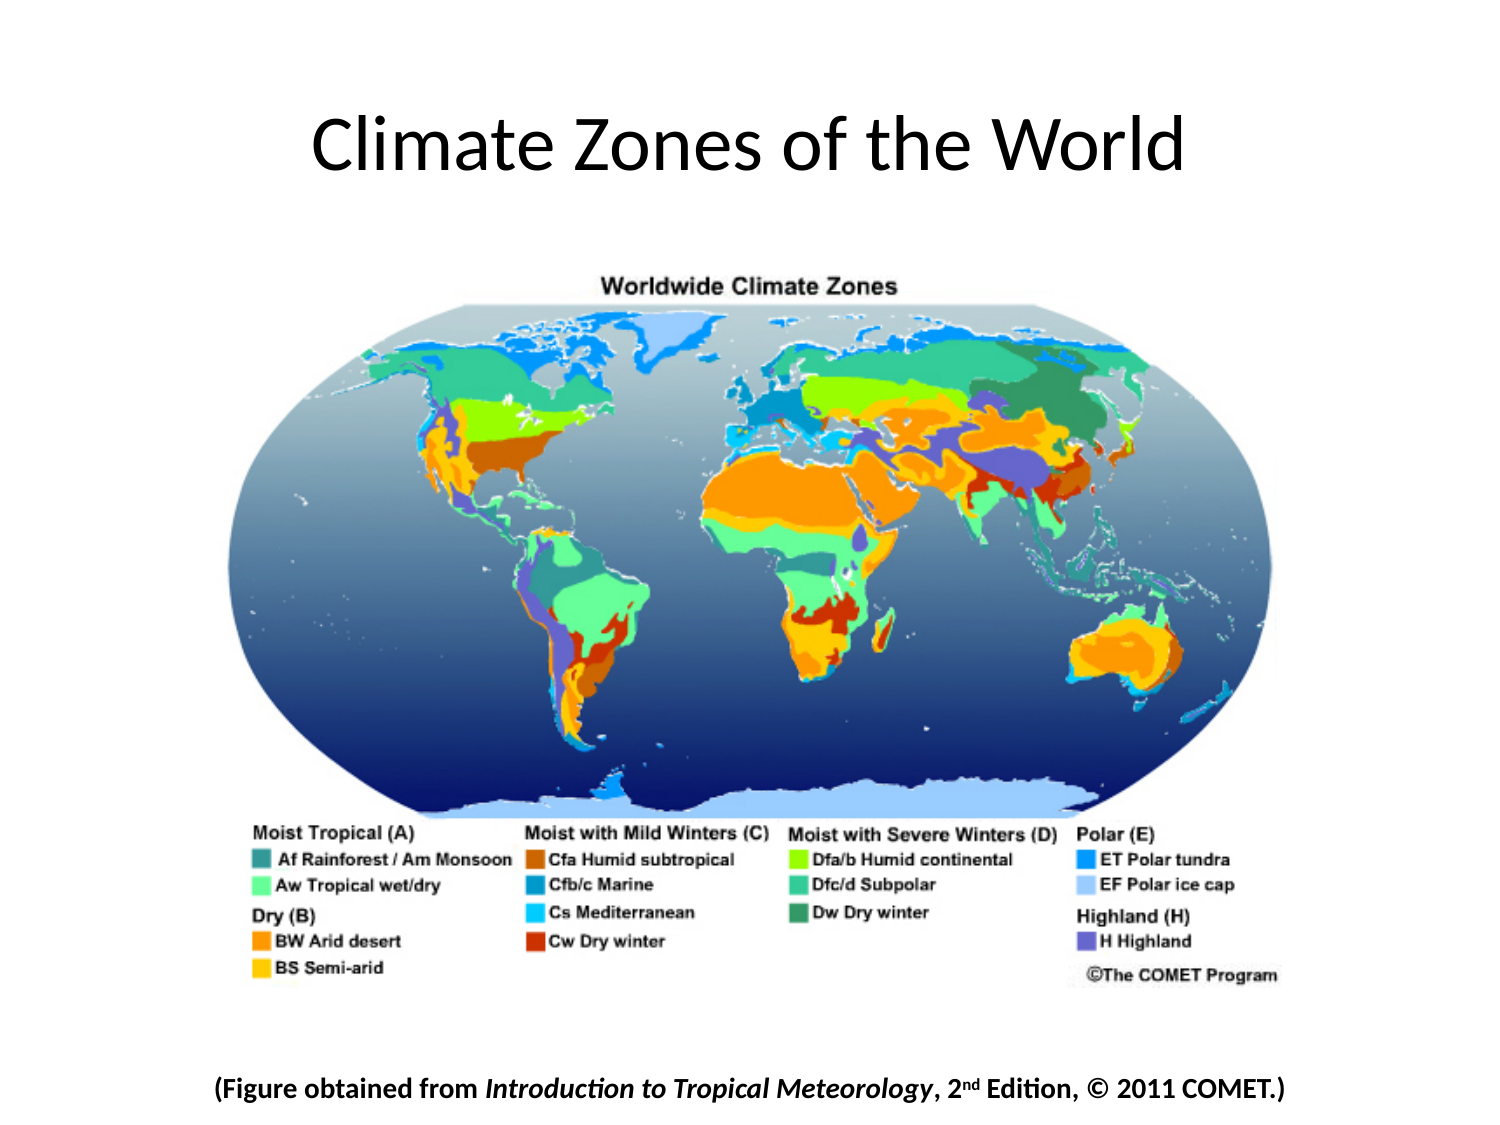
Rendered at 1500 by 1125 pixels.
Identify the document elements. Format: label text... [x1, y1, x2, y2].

text_box (Figure obtained from Introduction to Tropical Meteorology, 2nd Edition, © 2011 COMET.) [198, 1062, 1301, 1113]
picture [216, 262, 1282, 988]
title Climate Zones of the World [75, 45, 1425, 233]
